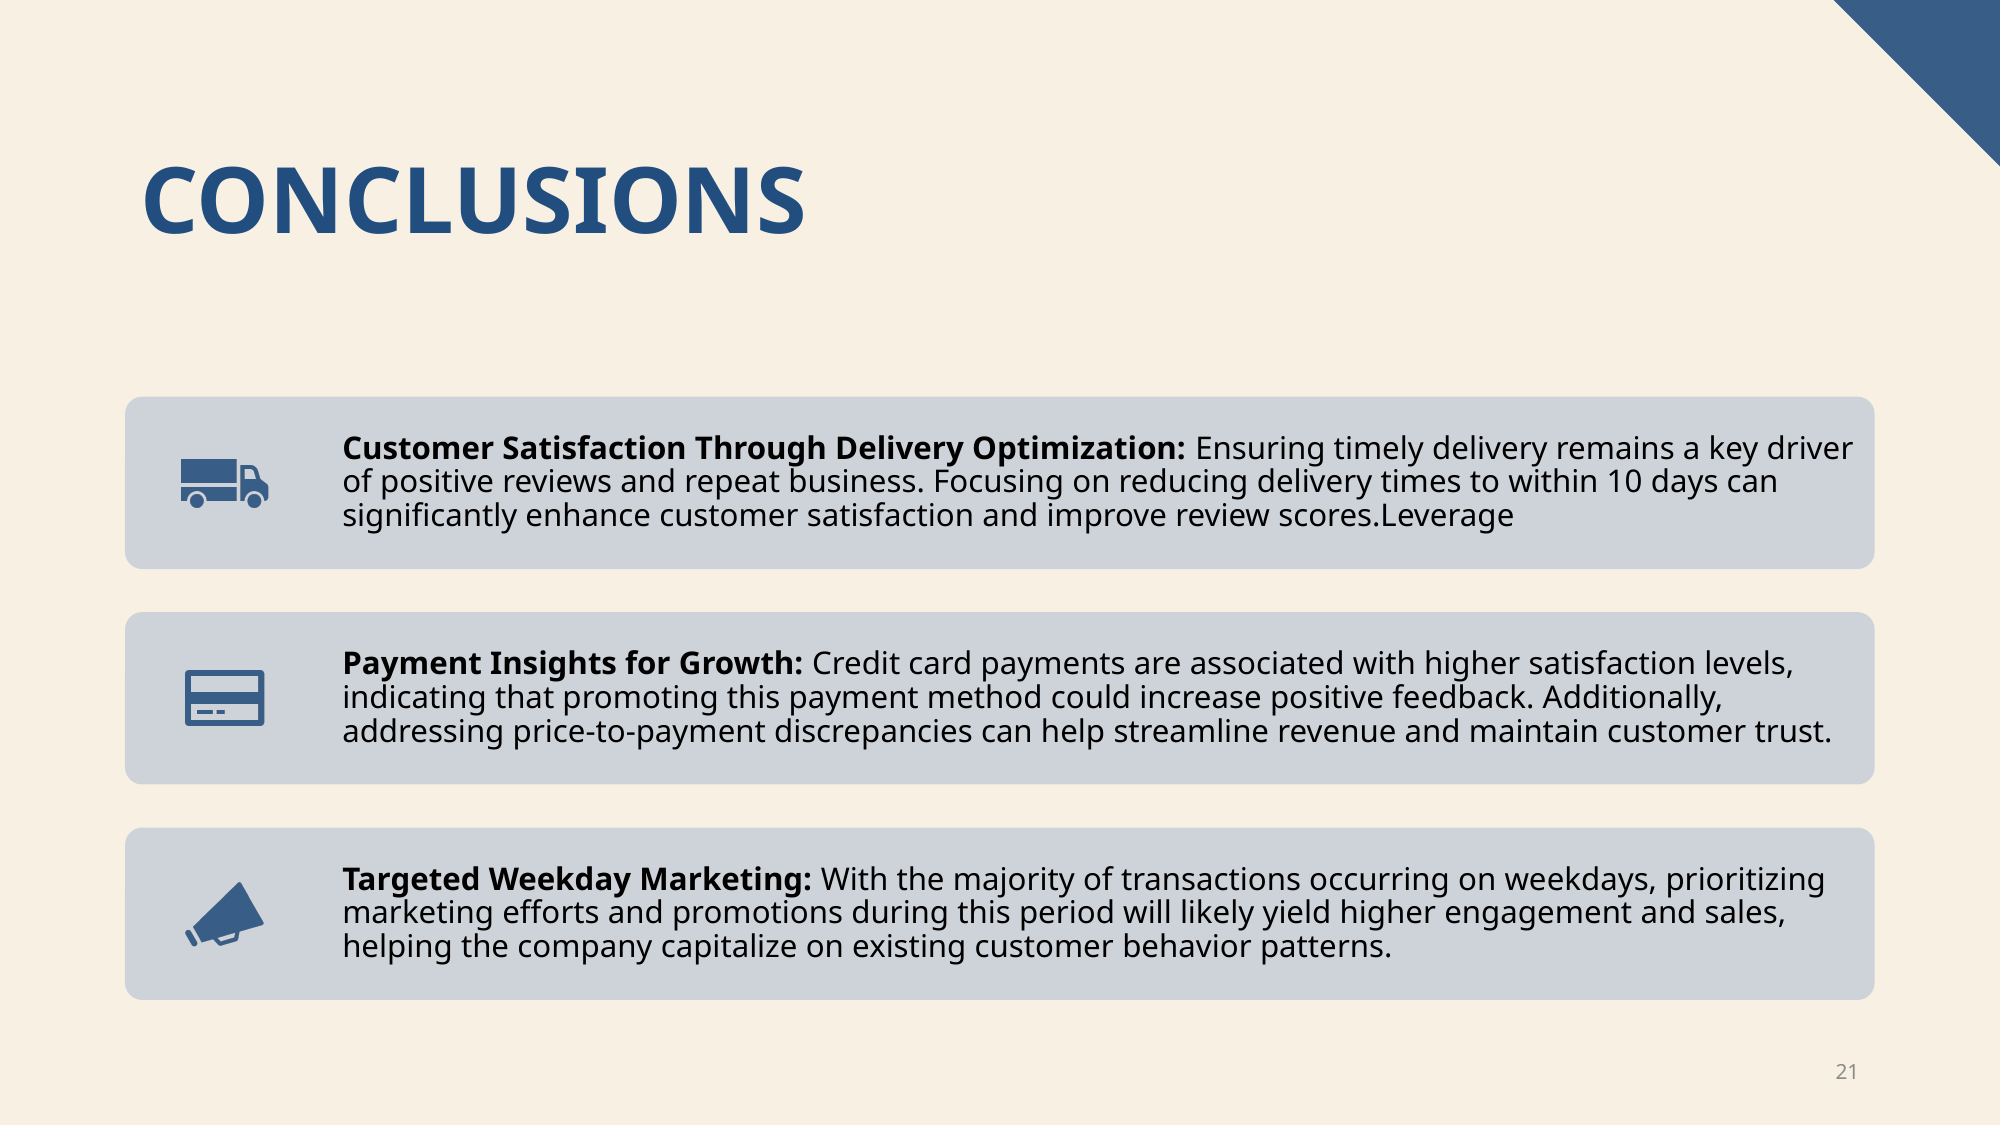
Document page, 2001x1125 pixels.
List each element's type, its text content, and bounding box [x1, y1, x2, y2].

slide_number 21 [1799, 1042, 1875, 1103]
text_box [124, 396, 1875, 1000]
title Conclusions [125, 146, 1875, 365]
